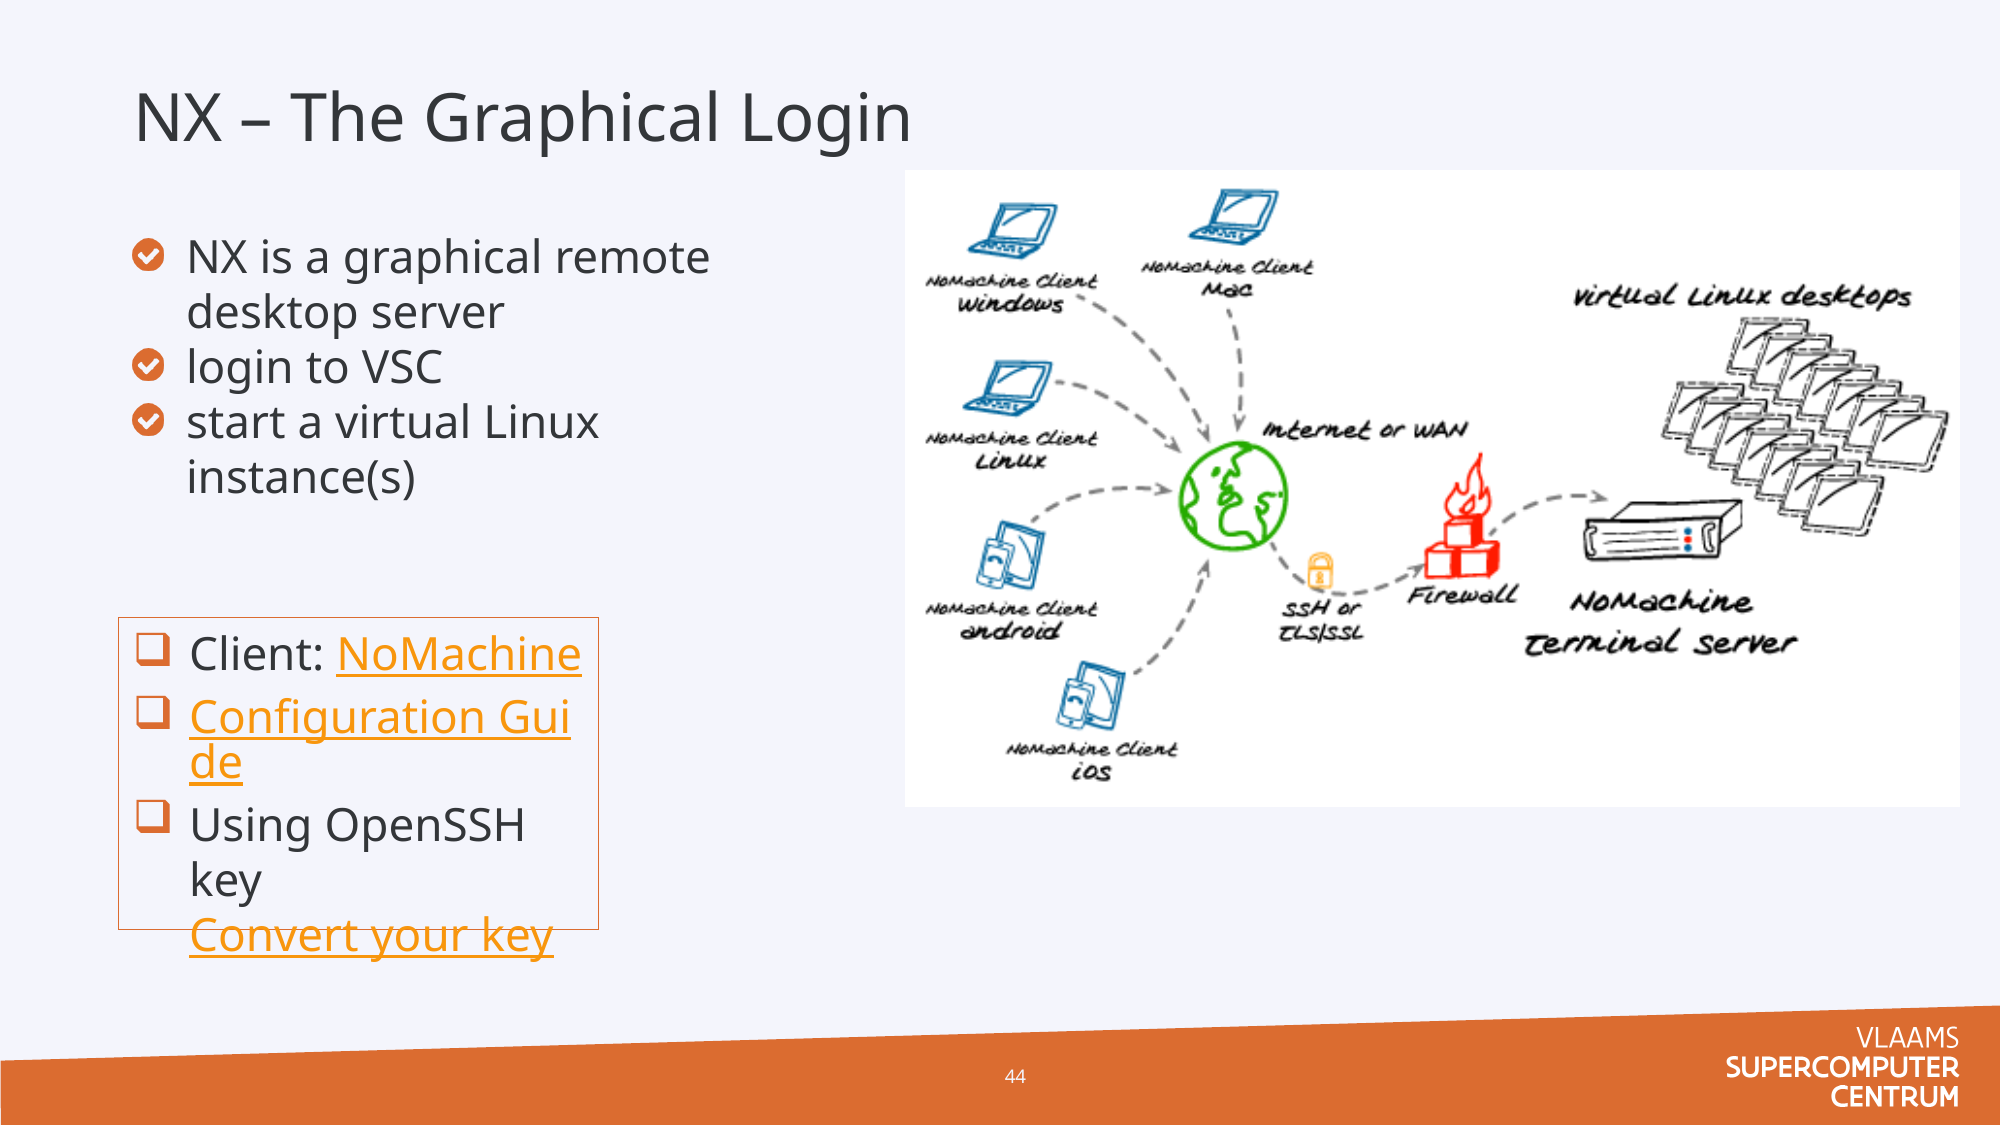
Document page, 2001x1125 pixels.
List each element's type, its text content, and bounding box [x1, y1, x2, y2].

picture [132, 348, 164, 381]
picture [132, 238, 164, 271]
text_box NX is a graphical remote desktop server login to VSC start a virtual Linux instance(s) [118, 219, 835, 510]
picture [905, 170, 1960, 807]
picture [1725, 1021, 1960, 1117]
text_box NX – The Graphical Login [118, 54, 1941, 185]
picture [132, 403, 164, 436]
slide_number 44 [958, 1047, 1042, 1108]
text_box Client: NoMachine Configuration Guide Using OpenSSH key Convert your key [118, 617, 599, 930]
